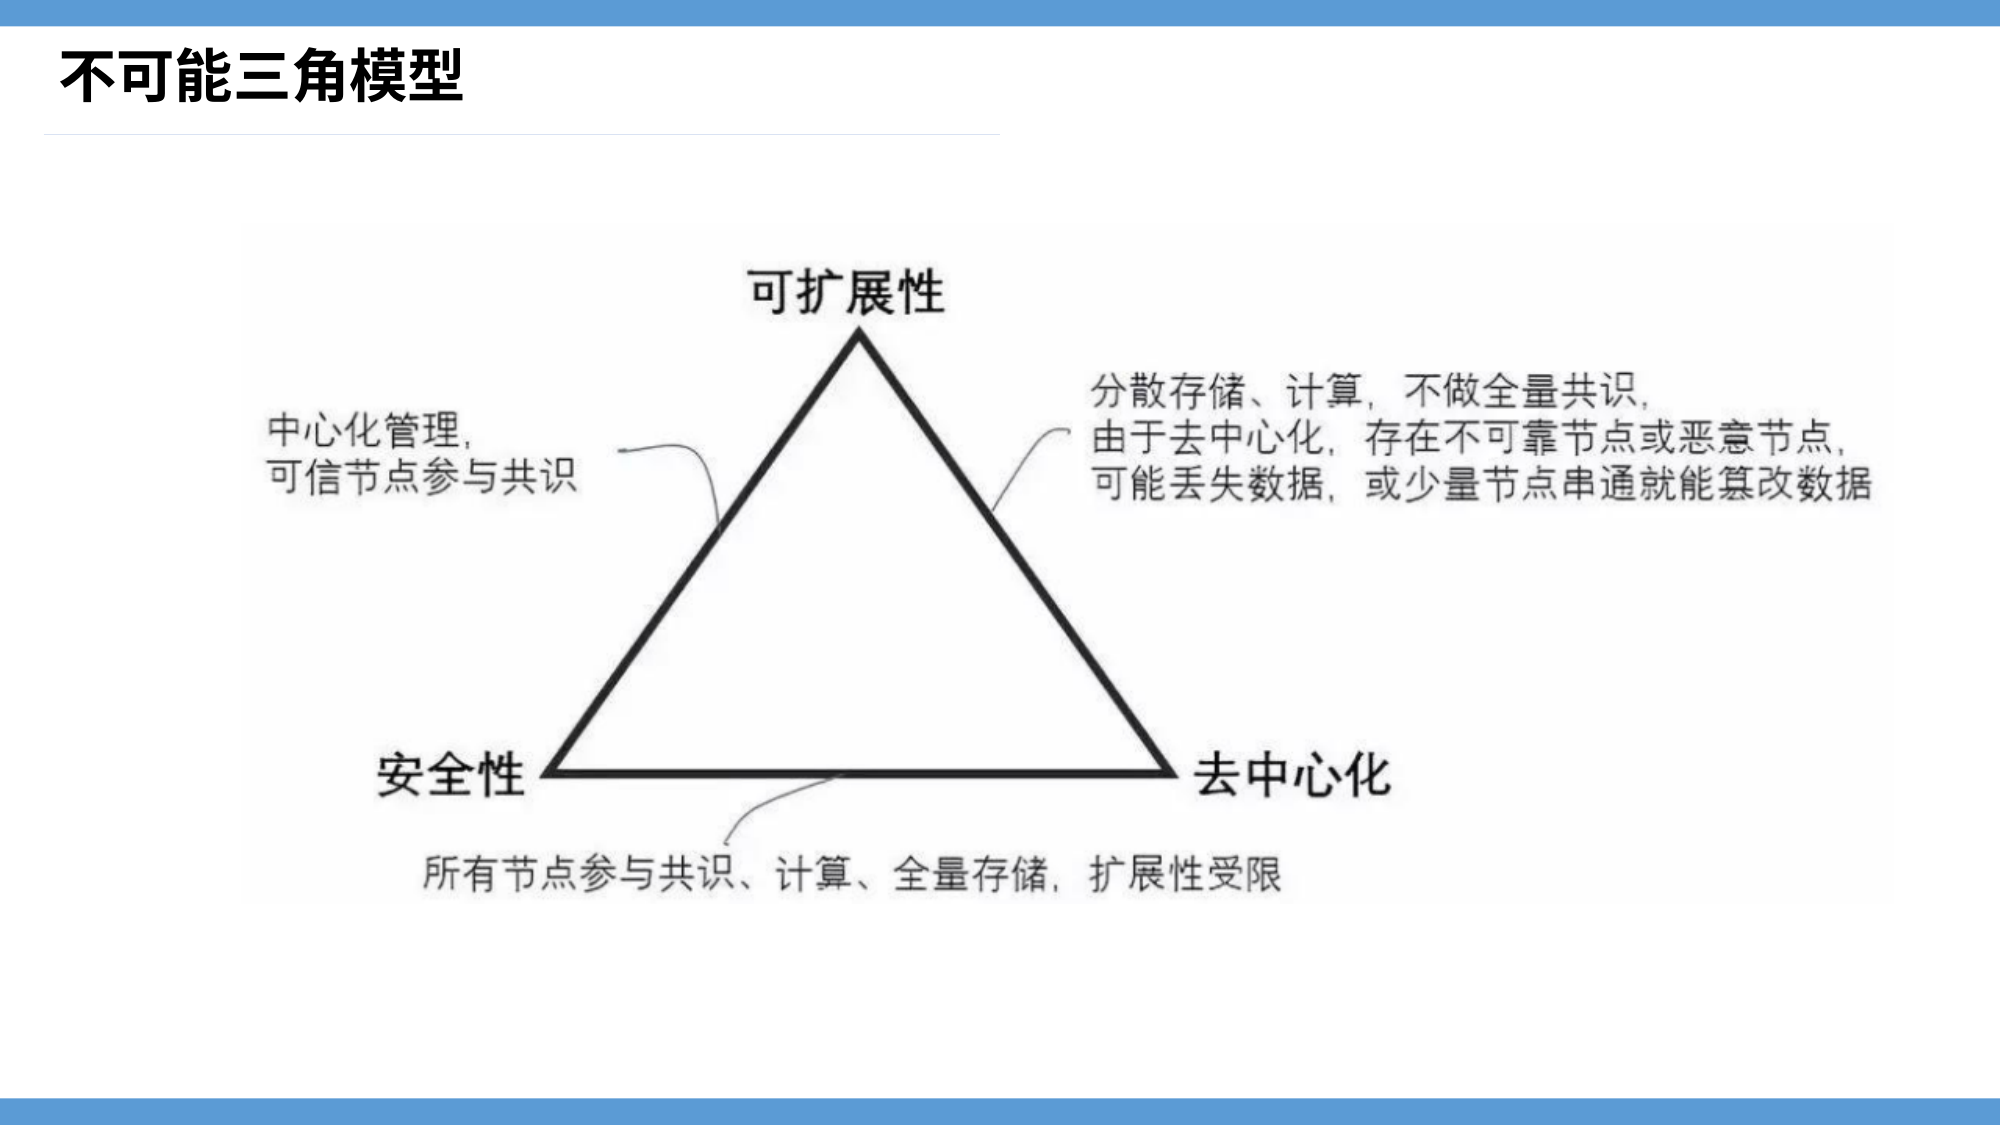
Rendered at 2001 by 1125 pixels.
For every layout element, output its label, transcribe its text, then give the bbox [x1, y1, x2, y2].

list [241, 221, 1917, 904]
title 不可能三角模型 [43, 39, 1769, 121]
